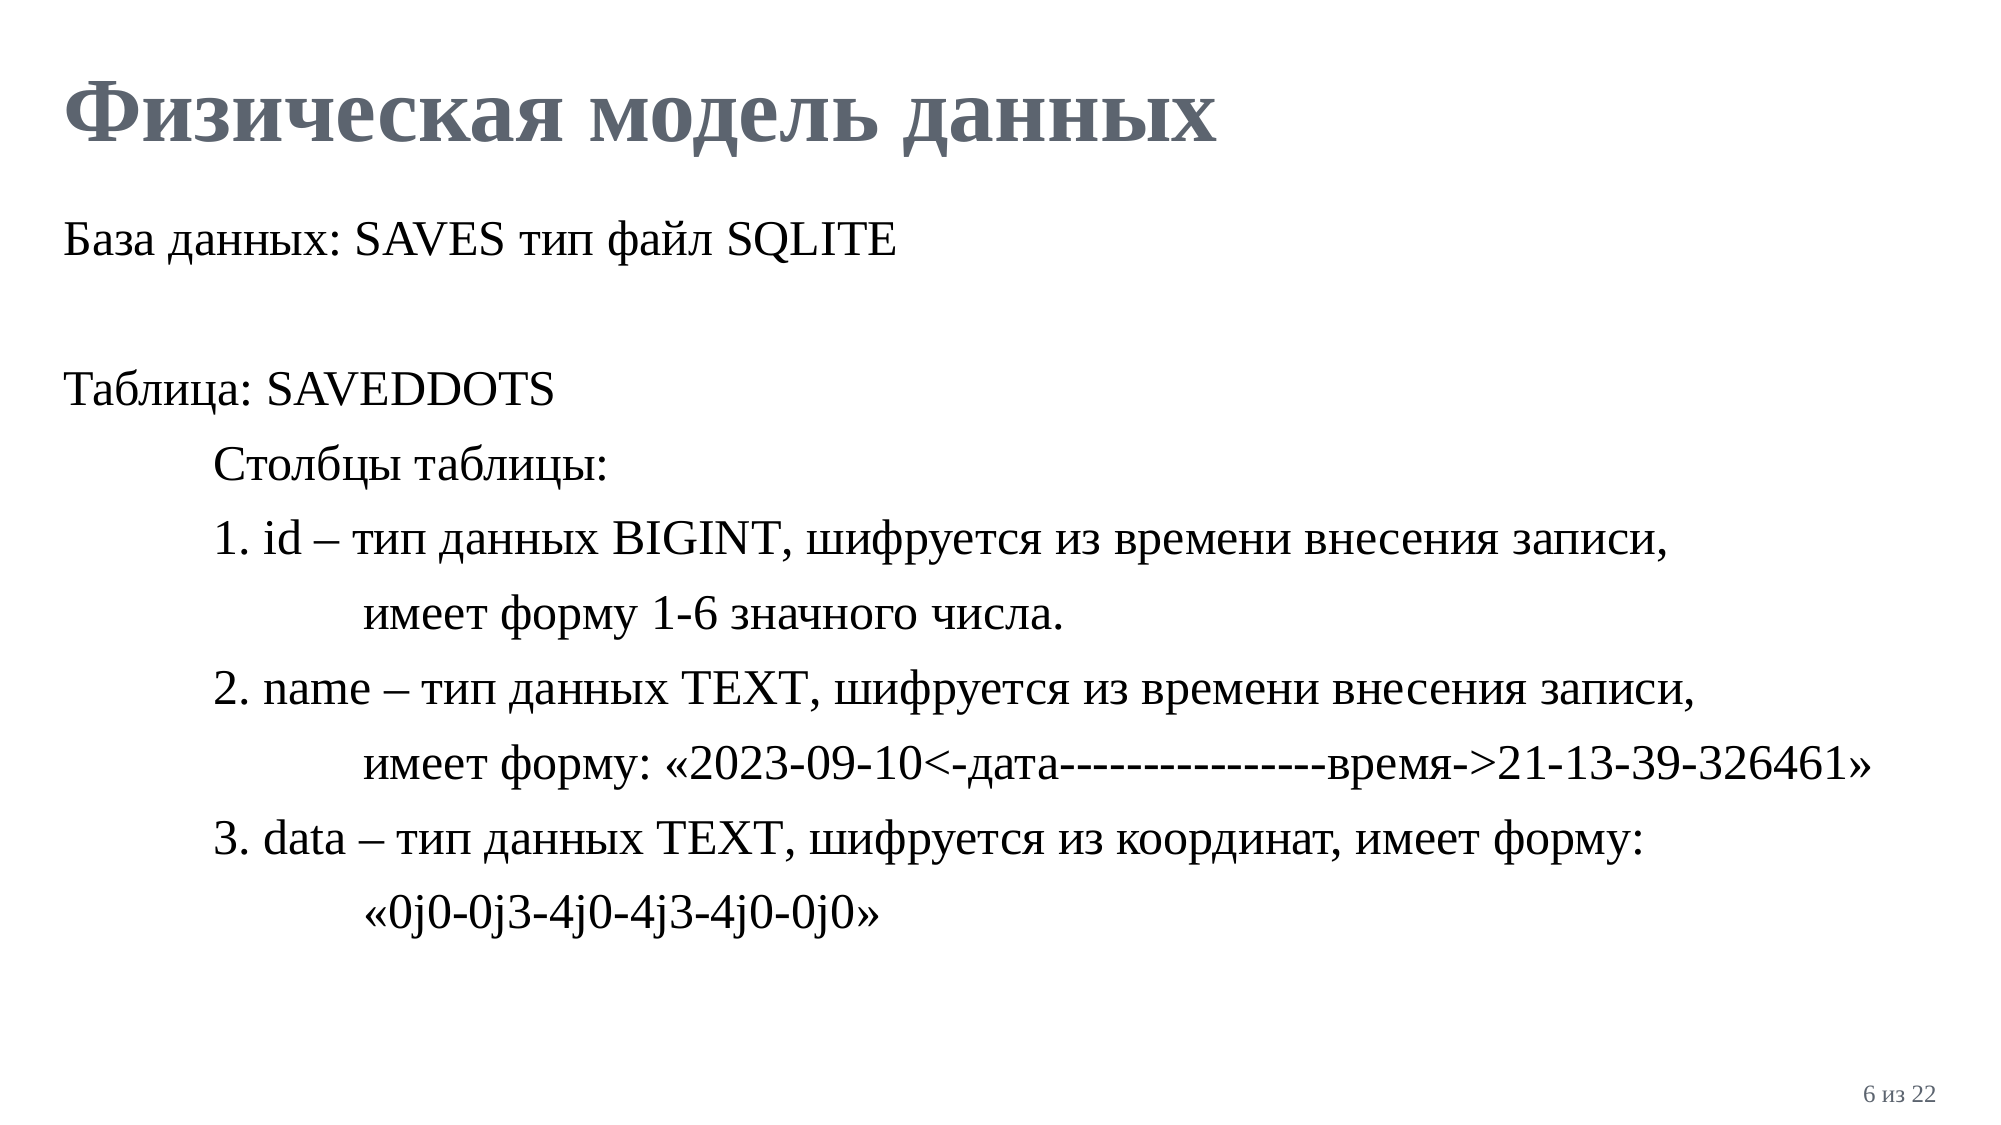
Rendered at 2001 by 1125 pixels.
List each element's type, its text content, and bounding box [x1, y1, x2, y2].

slide_number 6 из 22 [1454, 1063, 1952, 1123]
title Физическая модель данных [48, 45, 1954, 178]
list База данных: SAVES тип файл SQLITE Таблица: SAVEDDOTS Столбцы таблицы: 1. id – тип данных BIGINT, шифруется из времени внесения записи, имеет форму 1-6 значного числа. 2. name – тип данных TEXT, шифруется из времени внесения записи, имеет форму: «2023-09-10<-дата----------------время->21-13-39-326461» 3. data – тип данных TEXT, шифруется из координат, имеет форму: «0j0-0j3-4j0-4j3-4j0-0j0» [48, 204, 1896, 1014]
